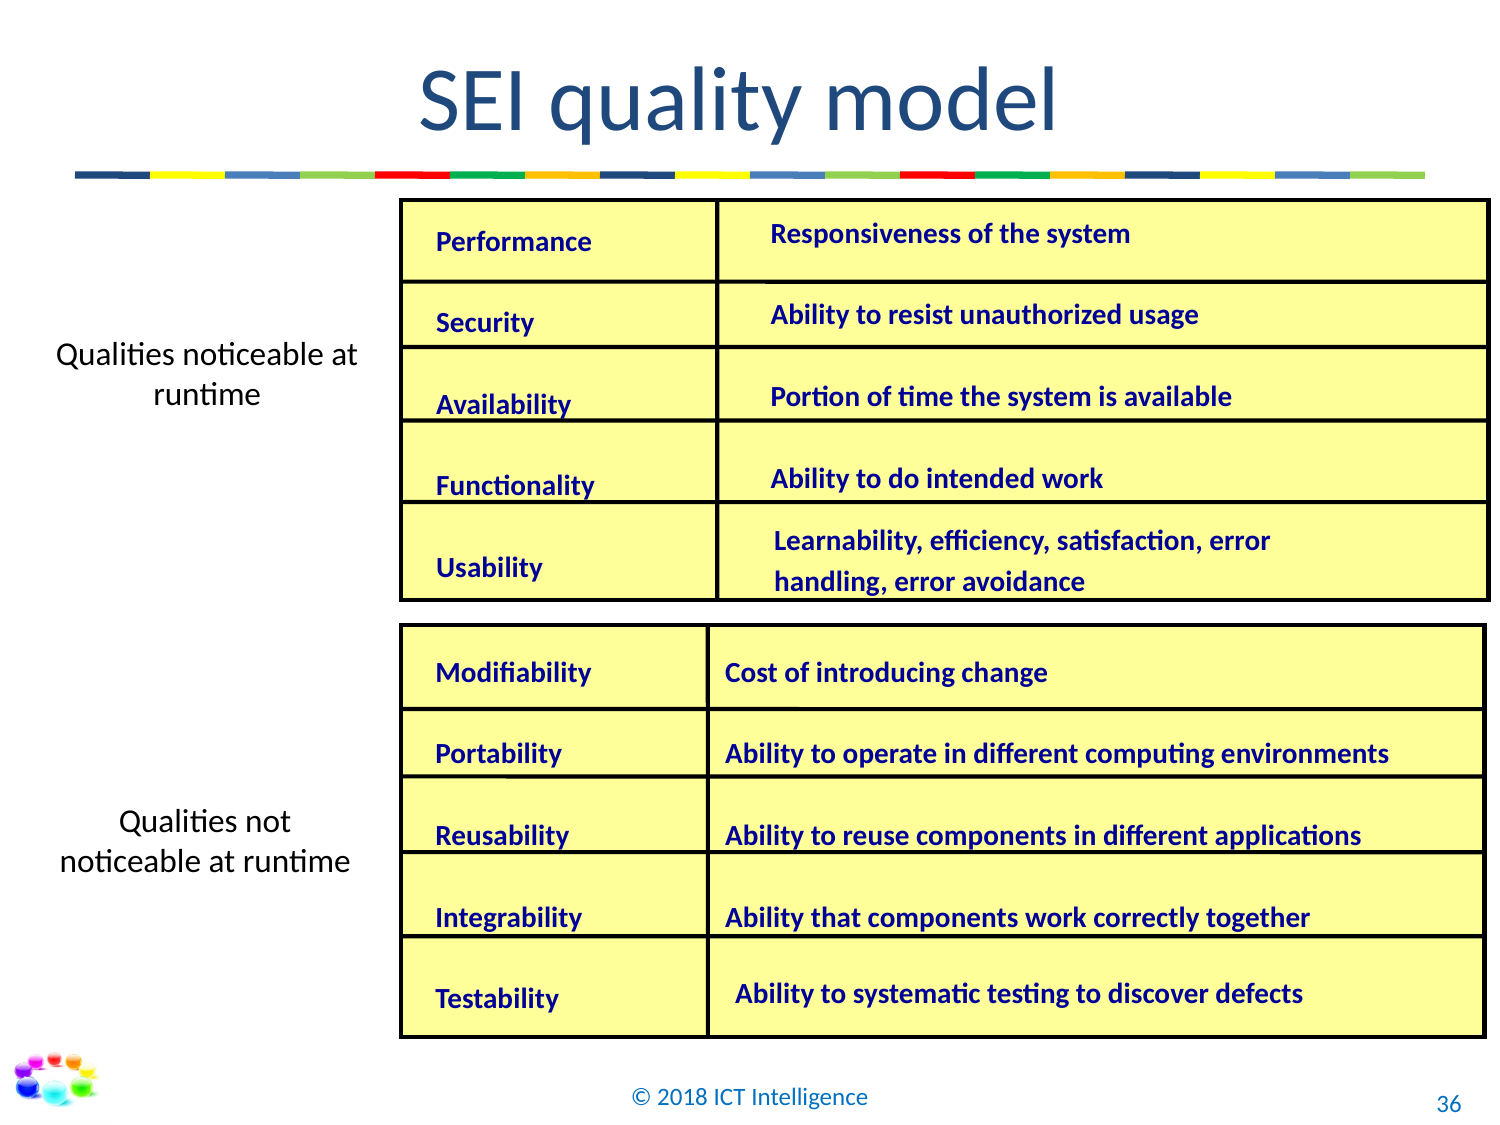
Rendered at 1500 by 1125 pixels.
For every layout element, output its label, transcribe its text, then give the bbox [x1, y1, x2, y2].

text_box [400, 199, 1489, 606]
title SEI quality model [75, 24, 1425, 163]
text_box Qualities not noticeable at runtime [37, 791, 373, 887]
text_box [400, 624, 1485, 1038]
footer © 2018 ICT Intelligence [392, 1074, 1108, 1117]
picture [0, 1034, 113, 1125]
text_box Qualities noticeable at runtime [39, 324, 375, 420]
slide_number 36 [1376, 1087, 1477, 1117]
